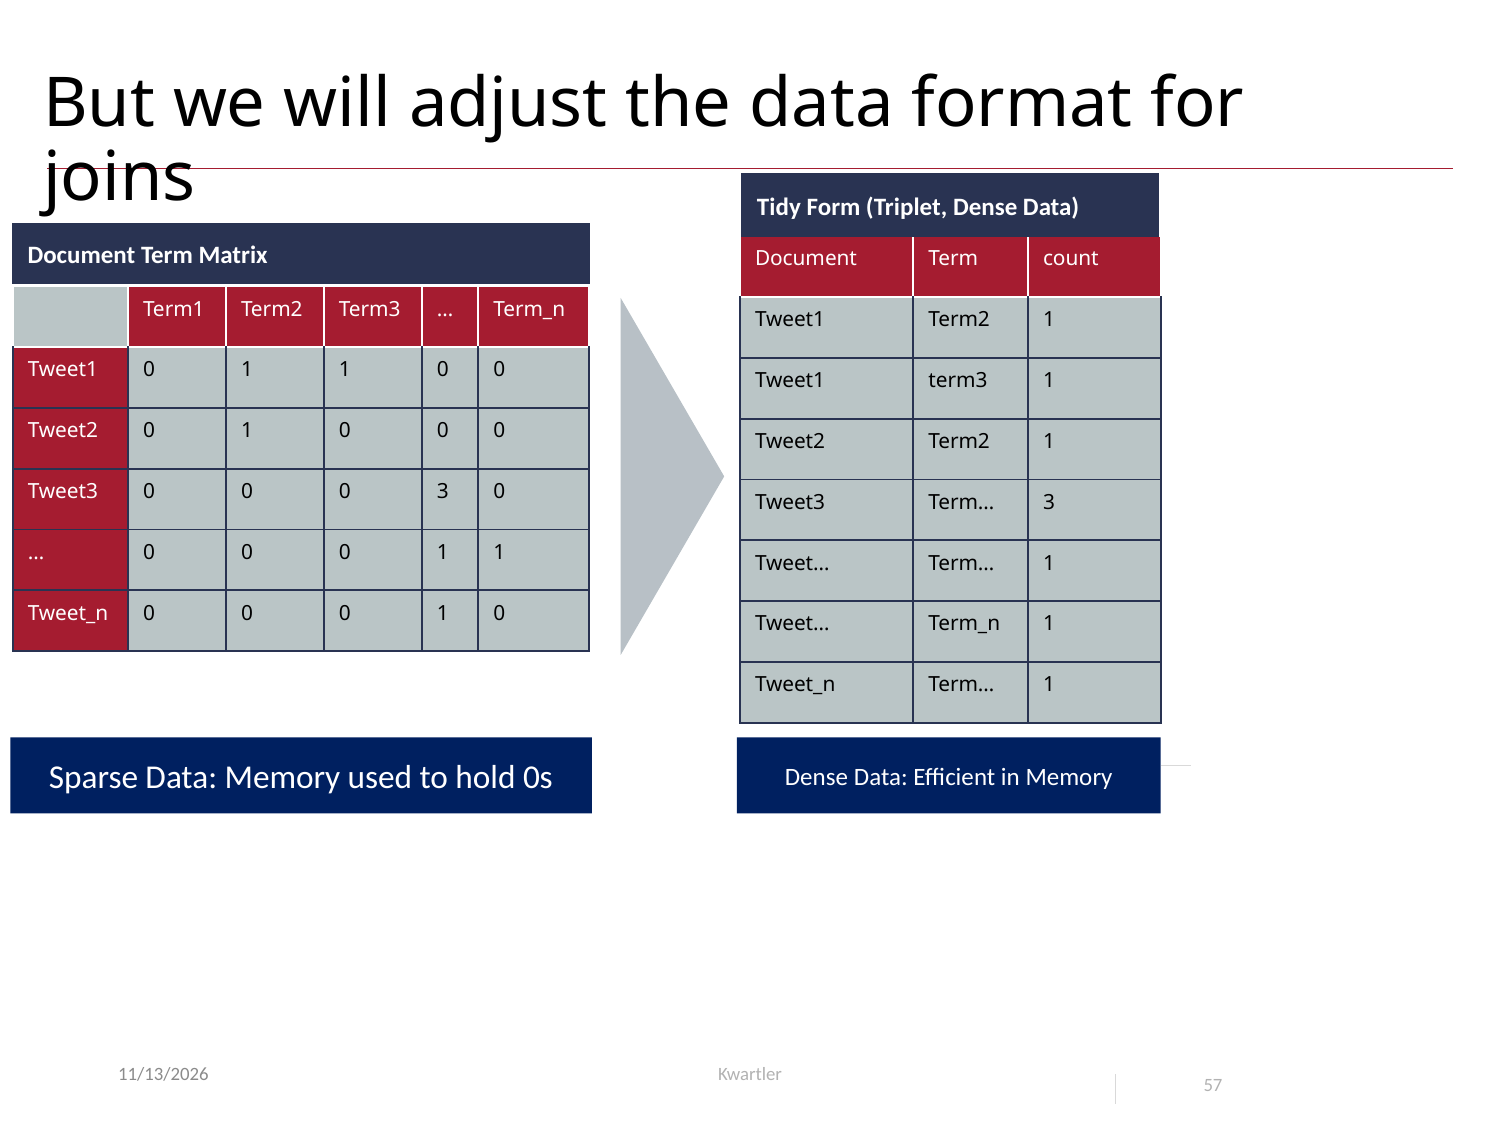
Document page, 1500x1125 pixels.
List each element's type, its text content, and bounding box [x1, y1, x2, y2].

table_cell 1 [1029, 541, 1160, 600]
text_box Dense Data: Efficient in Memory [736, 736, 1162, 814]
table_cell 0 [325, 591, 421, 650]
table_cell Term2 [914, 298, 1027, 357]
table_cell 0 [227, 530, 323, 589]
title But we will adjust the data format for joins [28, 59, 1397, 157]
table_header Term3 [325, 287, 421, 346]
table_cell 1 [325, 348, 421, 407]
table_cell Tweet1 [741, 359, 912, 418]
table_cell Tweet2 [741, 420, 912, 479]
table_header count [1029, 237, 1160, 296]
table_cell 0 [325, 470, 421, 529]
table_cell 1 [227, 348, 323, 407]
table_cell 1 [423, 591, 477, 650]
table_cell 0 [325, 409, 421, 468]
table_cell term3 [914, 359, 1027, 418]
table_cell 0 [423, 409, 477, 468]
table_cell 1 [227, 409, 323, 468]
table_cell Tweet1 [741, 298, 912, 357]
table_cell 0 [129, 470, 225, 529]
table_cell 0 [423, 348, 477, 407]
table_cell 1 [1029, 298, 1160, 357]
table_cell 0 [129, 348, 225, 407]
table_cell Term… [914, 541, 1027, 600]
table_cell 0 [325, 530, 421, 589]
table_cell 1 [1029, 663, 1160, 722]
table_cell 0 [227, 470, 323, 529]
table_header Term2 [227, 287, 323, 346]
text_box Sparse Data: Memory used to hold 0s [9, 736, 593, 814]
table_cell 0 [129, 530, 225, 589]
table_cell 0 [479, 409, 588, 468]
slide_number 57 [1188, 1042, 1330, 1103]
table_cell 3 [1029, 480, 1160, 539]
table_cell Tweet2 [14, 409, 127, 468]
table_cell Term_n [914, 602, 1027, 661]
table_cell Tweet3 [741, 480, 912, 539]
table_cell 1 [423, 530, 477, 589]
table_cell 3 [423, 470, 477, 529]
table_cell Tweet1 [14, 348, 127, 407]
table_cell Term… [914, 480, 1027, 539]
table_cell 0 [129, 409, 225, 468]
text_box [619, 294, 726, 659]
table_cell Tweet… [741, 541, 912, 600]
table_cell Tweet… [741, 602, 912, 661]
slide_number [103, 1042, 441, 1103]
table_cell 1 [1029, 602, 1160, 661]
table_cell 0 [479, 470, 588, 529]
table_cell 1 [1029, 420, 1160, 479]
table_header [14, 287, 127, 346]
table_cell Tweet_n [14, 591, 127, 650]
table_header Term1 [129, 287, 225, 346]
table_cell Term… [914, 663, 1027, 722]
table_cell 0 [227, 591, 323, 650]
table_cell 0 [479, 591, 588, 650]
table_cell 0 [479, 348, 588, 407]
table_header Term [914, 237, 1027, 296]
table_cell Term2 [914, 420, 1027, 479]
table_cell 1 [479, 530, 588, 589]
text_box Tidy Form (Triplet, Dense Data) [741, 173, 1159, 237]
table_header Term_n [479, 287, 588, 346]
footer Kwartler [496, 1042, 1004, 1103]
table_cell Tweet3 [14, 470, 127, 529]
table_header Document [741, 237, 912, 296]
table_cell 0 [129, 591, 225, 650]
table_cell Tweet_n [741, 663, 912, 722]
text_box Document Term Matrix [12, 223, 590, 285]
table_cell 1 [1029, 359, 1160, 418]
table_cell … [14, 530, 127, 589]
table_header … [423, 287, 477, 346]
